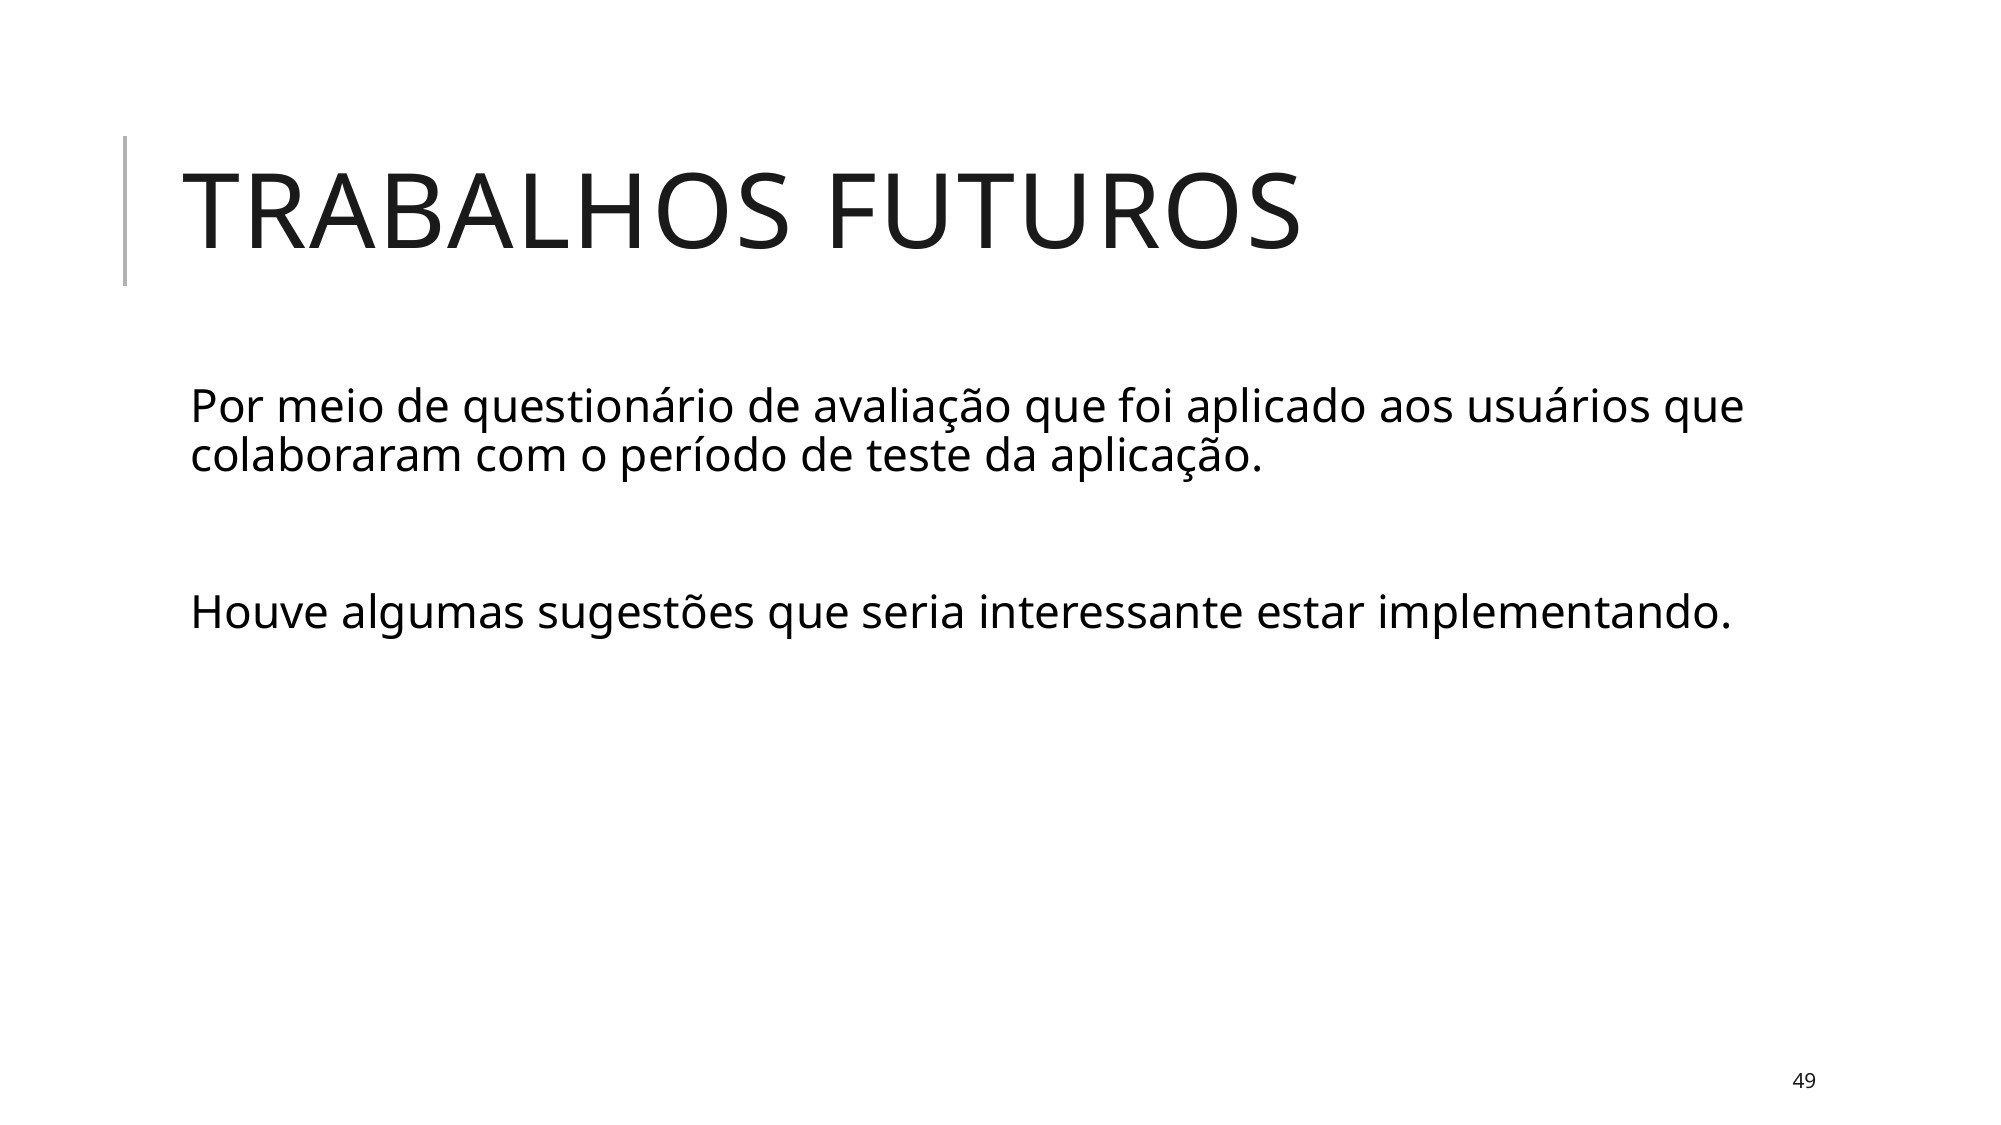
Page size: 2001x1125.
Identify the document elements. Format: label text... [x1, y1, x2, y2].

slide_number 49 [1777, 1061, 1938, 1103]
title Trabalhos futuros [168, 96, 1763, 342]
list Por meio de questionário de avaliação que foi aplicado aos usuários que colaboraram com o período de teste da aplicação. Houve algumas sugestões que seria interessante estar implementando. [168, 375, 1763, 1035]
